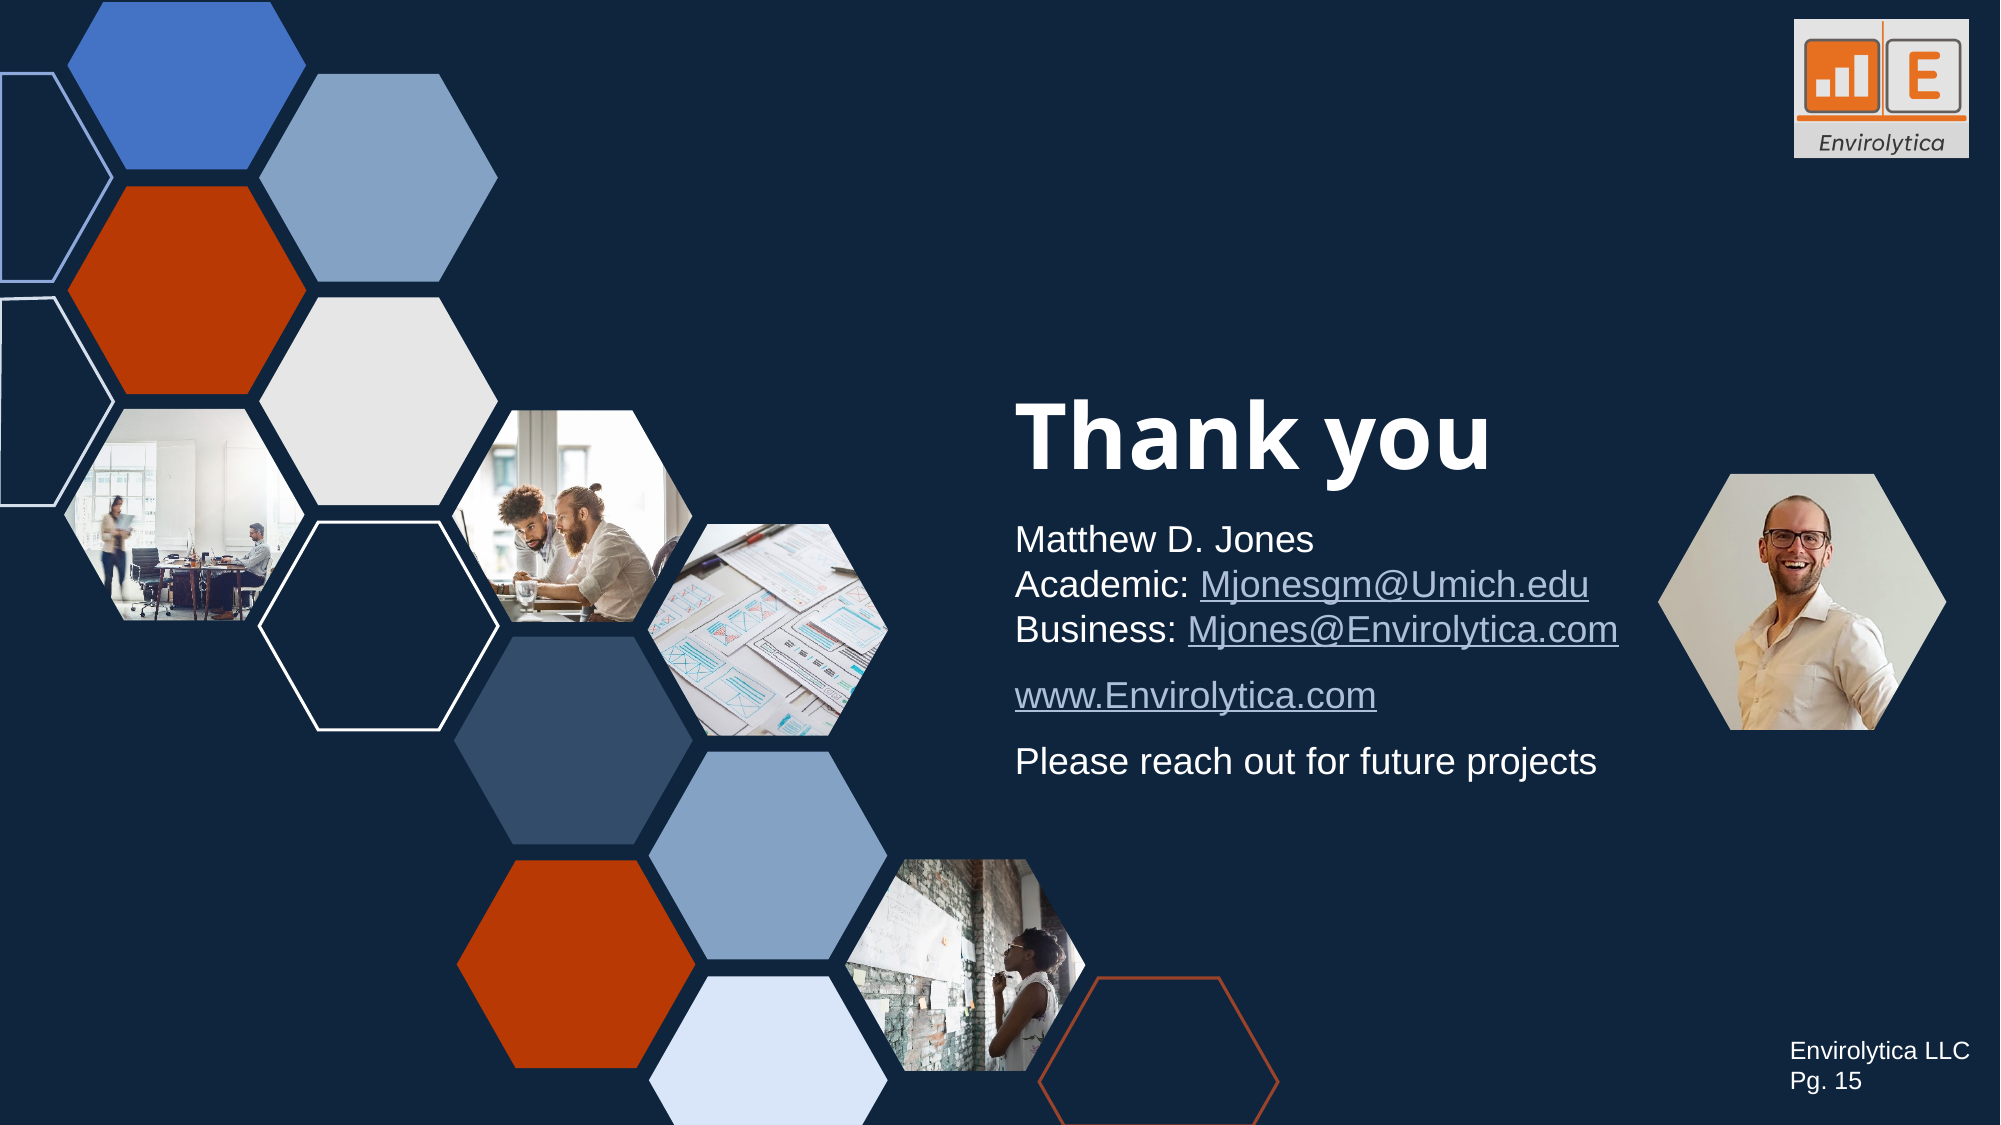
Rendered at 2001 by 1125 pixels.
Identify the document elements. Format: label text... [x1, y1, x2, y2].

list Matthew D. Jones Academic: Mjonesgm@Umich.edu Business: Mjones@Envirolytica.com www.Envirolytica.com Please reach out for future projects [999, 507, 1685, 816]
picture [63, 408, 305, 621]
picture [1657, 473, 1947, 731]
picture [451, 410, 889, 736]
text_box Envirolytica LLC Pg. 15 [1774, 1035, 2000, 1095]
title Thank you [999, 279, 1830, 497]
picture [844, 859, 1086, 1072]
picture [1794, 19, 1969, 172]
